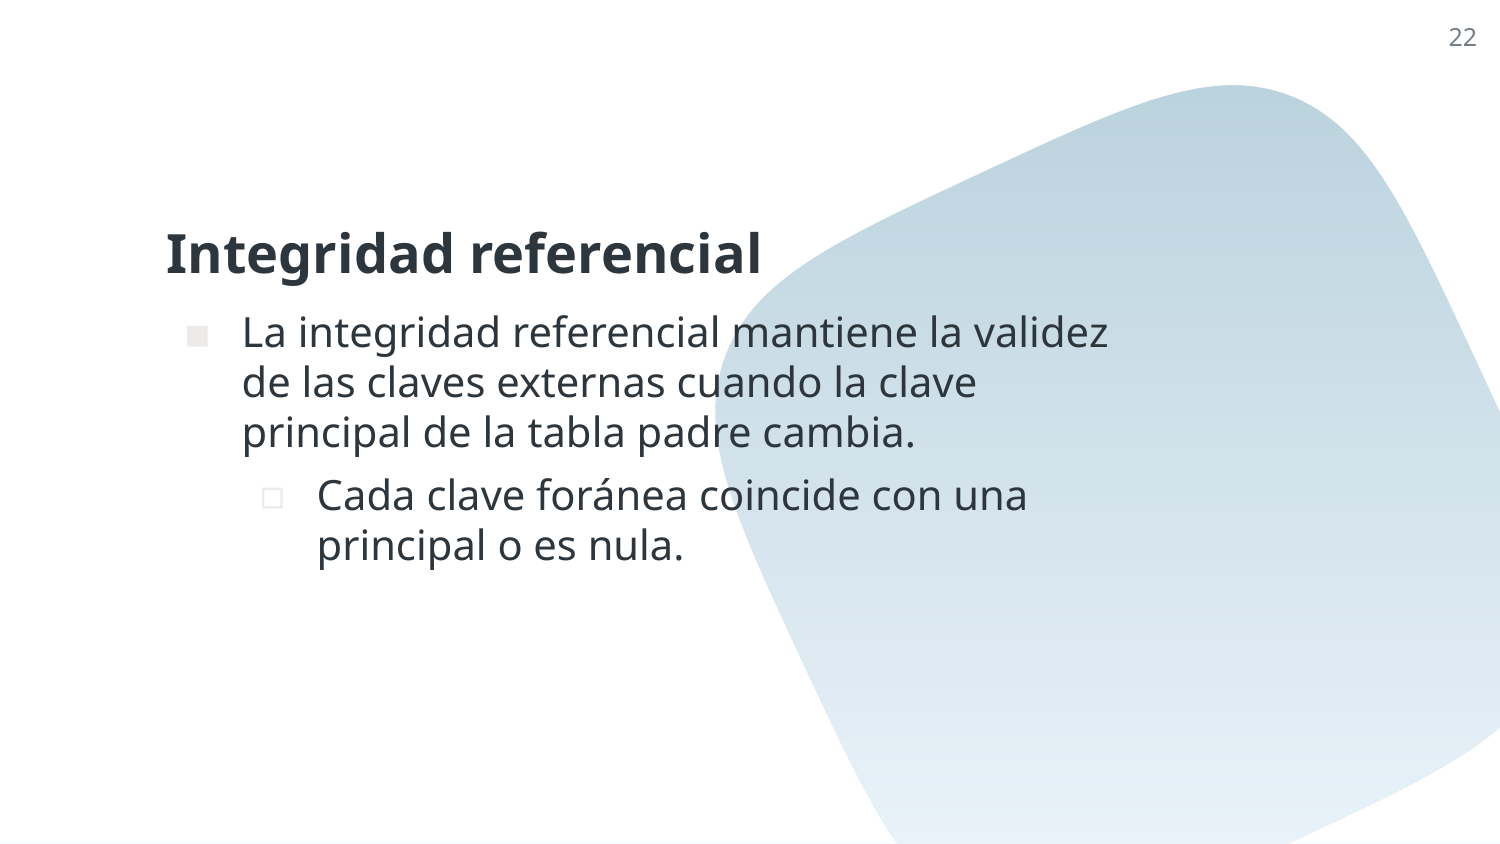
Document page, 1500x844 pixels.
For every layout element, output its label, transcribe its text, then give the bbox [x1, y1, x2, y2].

slide_number 22 [1387, 21, 1478, 86]
title Integridad referencial [166, 204, 862, 284]
list La integridad referencial mantiene la validez de las claves externas cuando la clave principal de la tabla padre cambia. Cada clave foránea coincide con una principal o es nula. [166, 305, 1123, 640]
